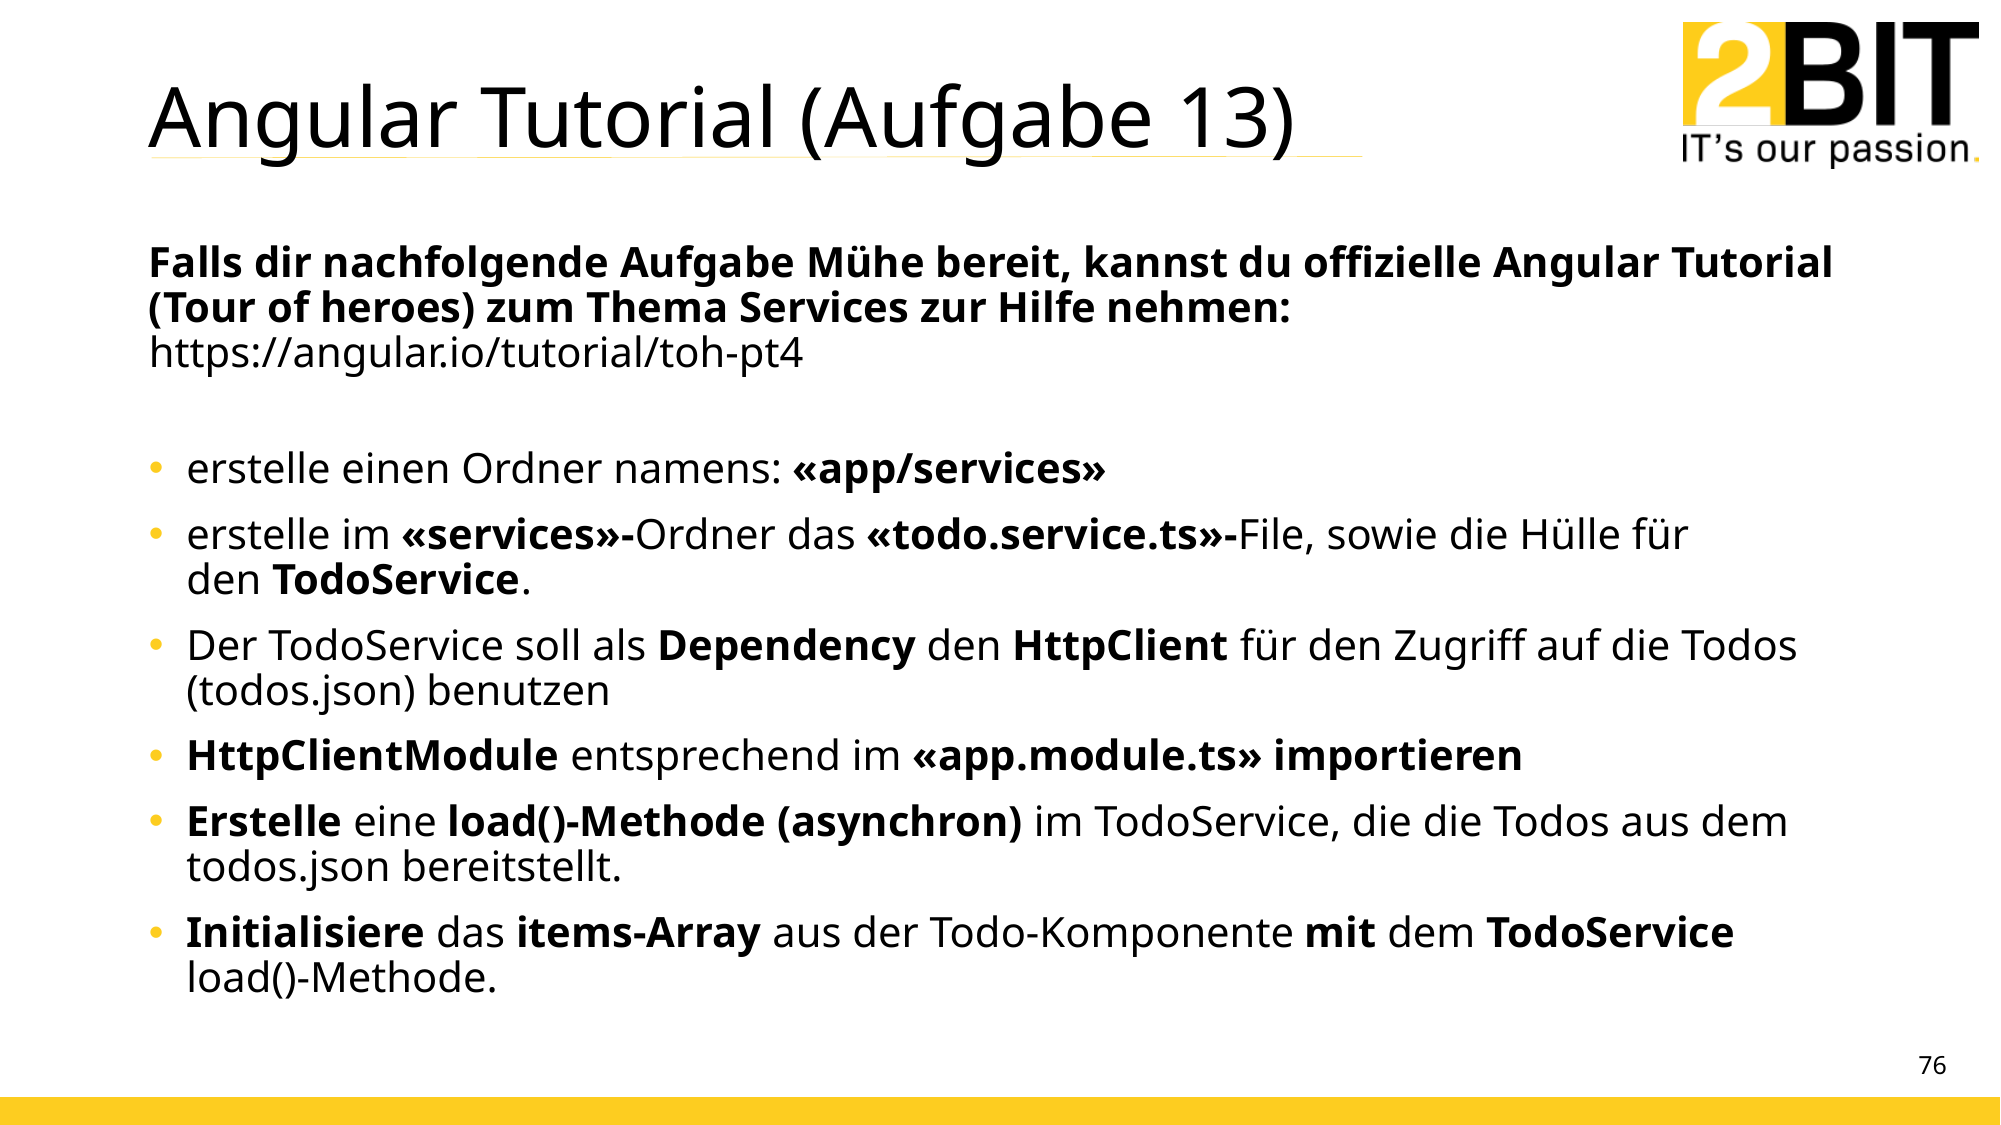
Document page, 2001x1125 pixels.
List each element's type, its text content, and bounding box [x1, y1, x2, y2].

list Falls dir nachfolgende Aufgabe Mühe bereit, kannst du offizielle Angular Tutorial (Tour of heroes) zum Thema Services zur Hilfe nehmen: https://angular.io/tutorial/toh-pt4 erstelle einen Ordner namens: «app/services» erstelle im «services»-Ordner das «todo.service.ts»-File, sowie die Hülle für den TodoService. Der TodoService soll als Dependency den HttpClient für den Zugriff auf die Todos (todos.json) benutzen HttpClientModule entsprechend im «app.module.ts» importieren Erstelle eine load()-Methode (asynchron) im TodoService, die die Todos aus dem todos.json bereitstellt. Initialisiere das items-Array aus der Todo-Komponente mit dem TodoService load()-Methode. [133, 234, 1859, 1038]
picture [1683, 22, 1979, 169]
title Angular Tutorial (Aufgabe 13) [133, 68, 1859, 234]
